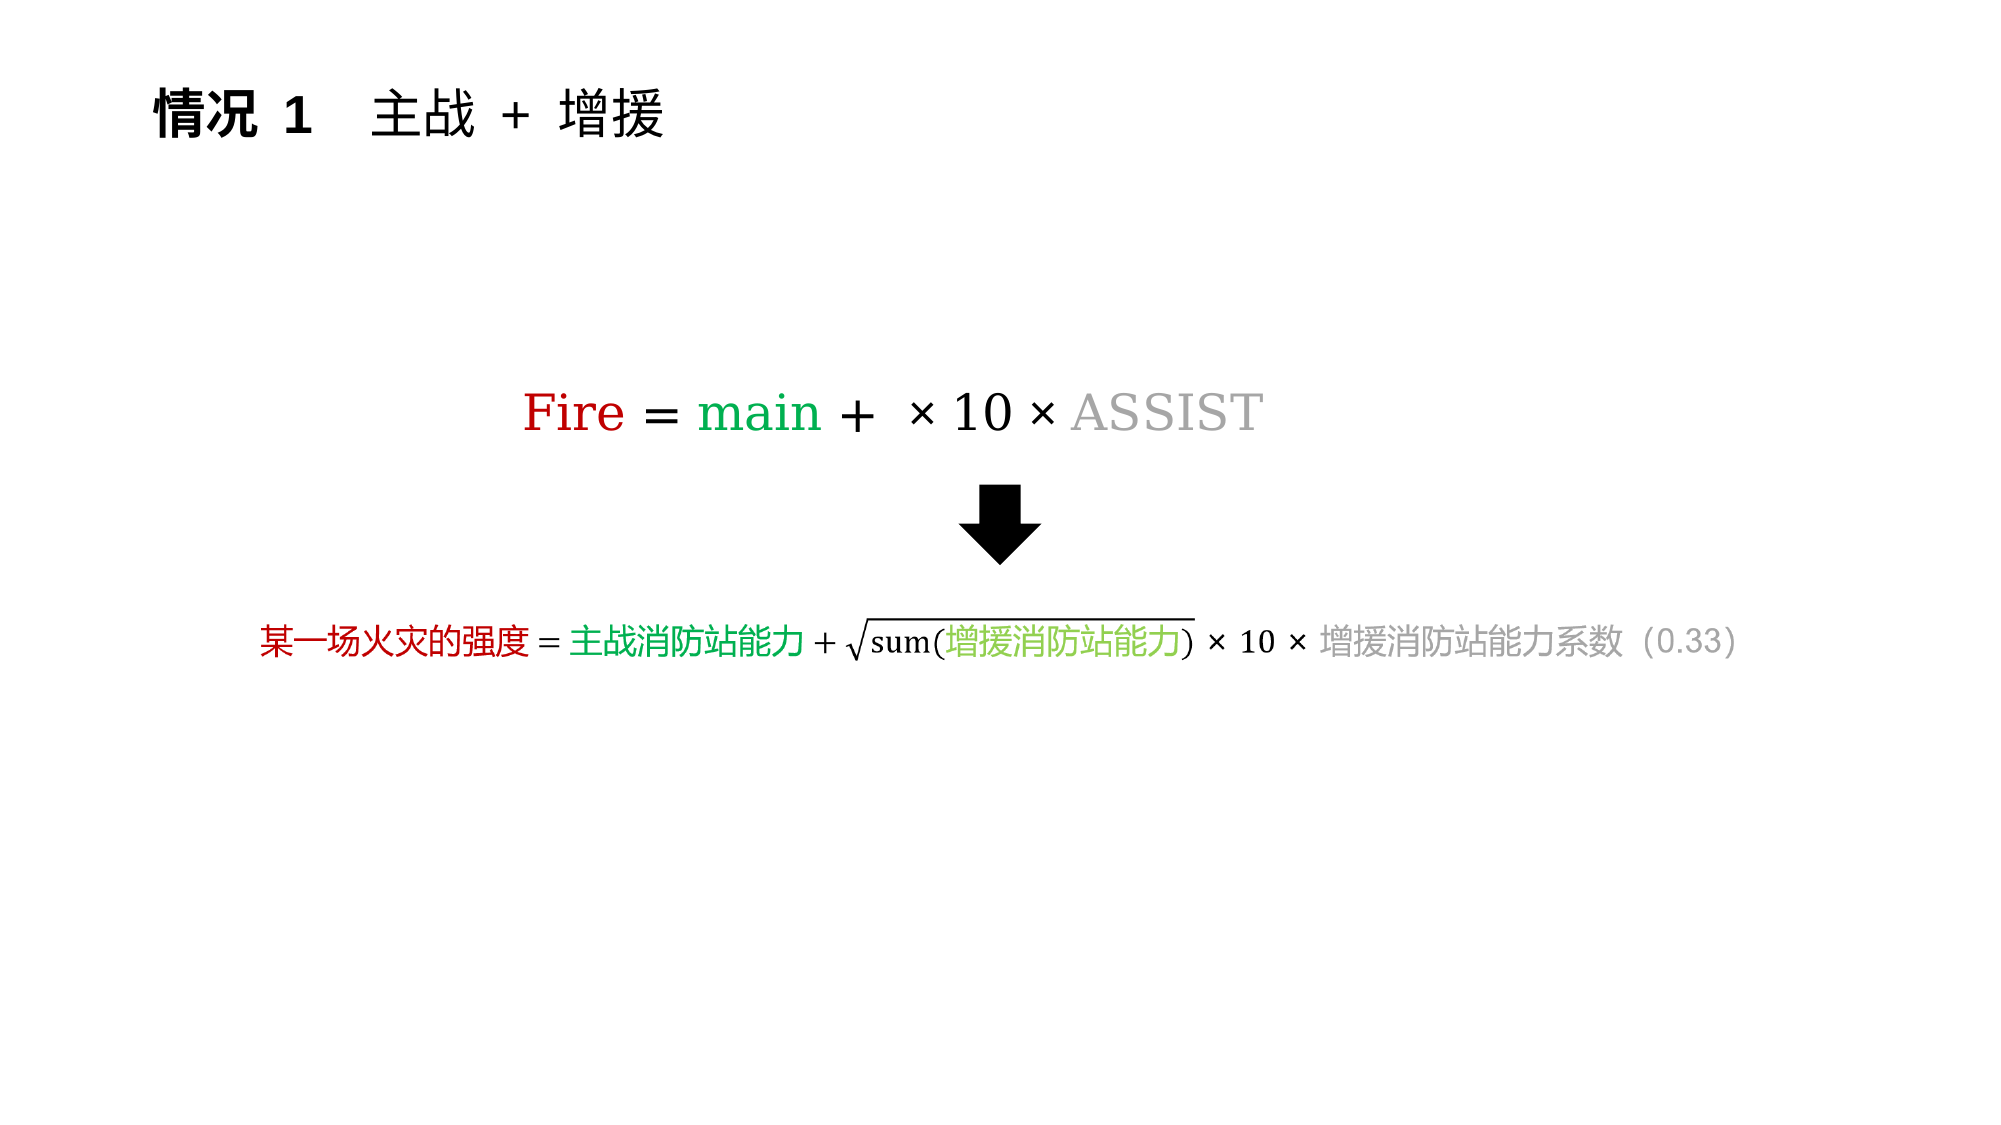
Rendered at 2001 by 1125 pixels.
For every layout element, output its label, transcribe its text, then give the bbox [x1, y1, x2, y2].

title 情况 1 主战 + 增援 [137, 59, 1863, 153]
picture [200, 581, 1800, 702]
text_box [958, 484, 1042, 566]
